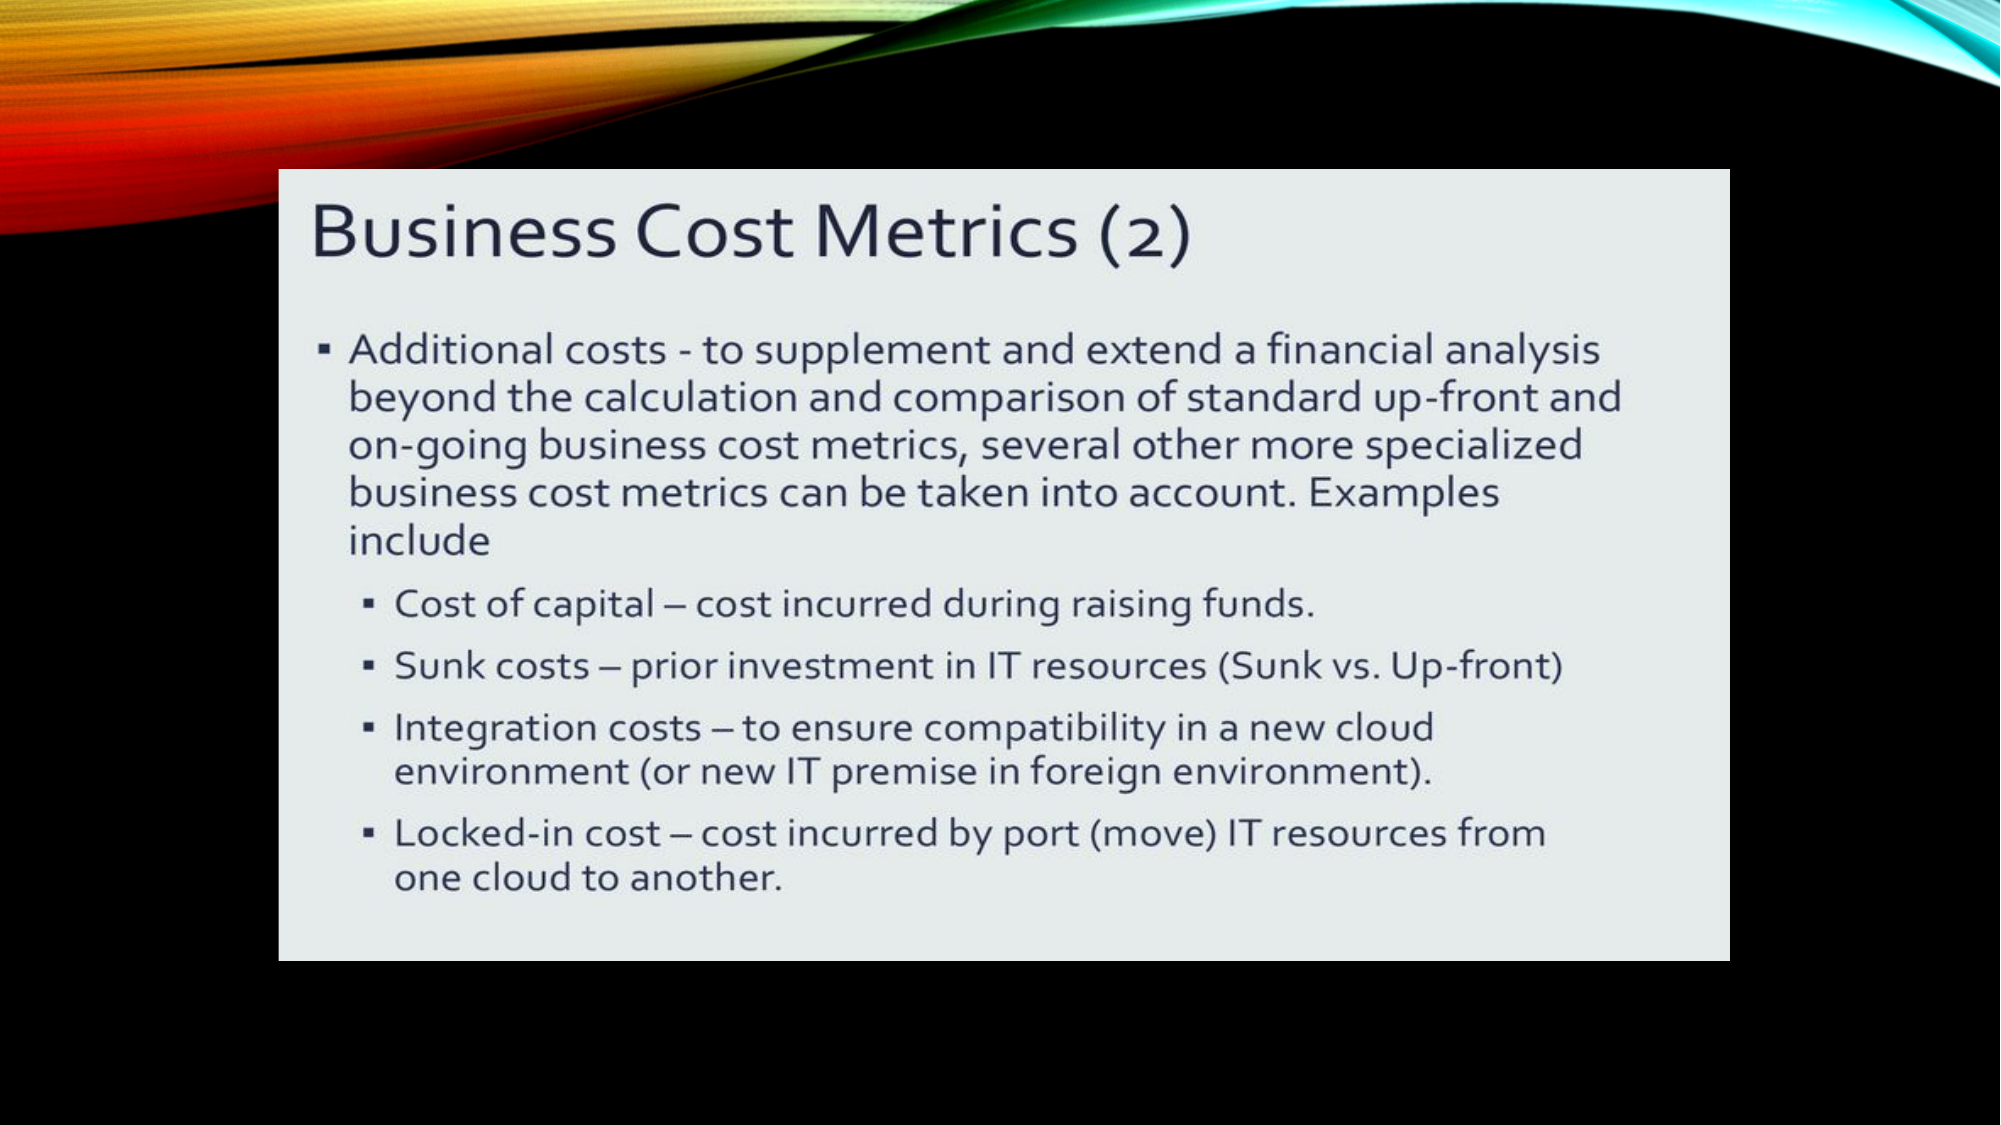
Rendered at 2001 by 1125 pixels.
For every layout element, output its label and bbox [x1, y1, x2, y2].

picture [0, 0, 2000, 961]
